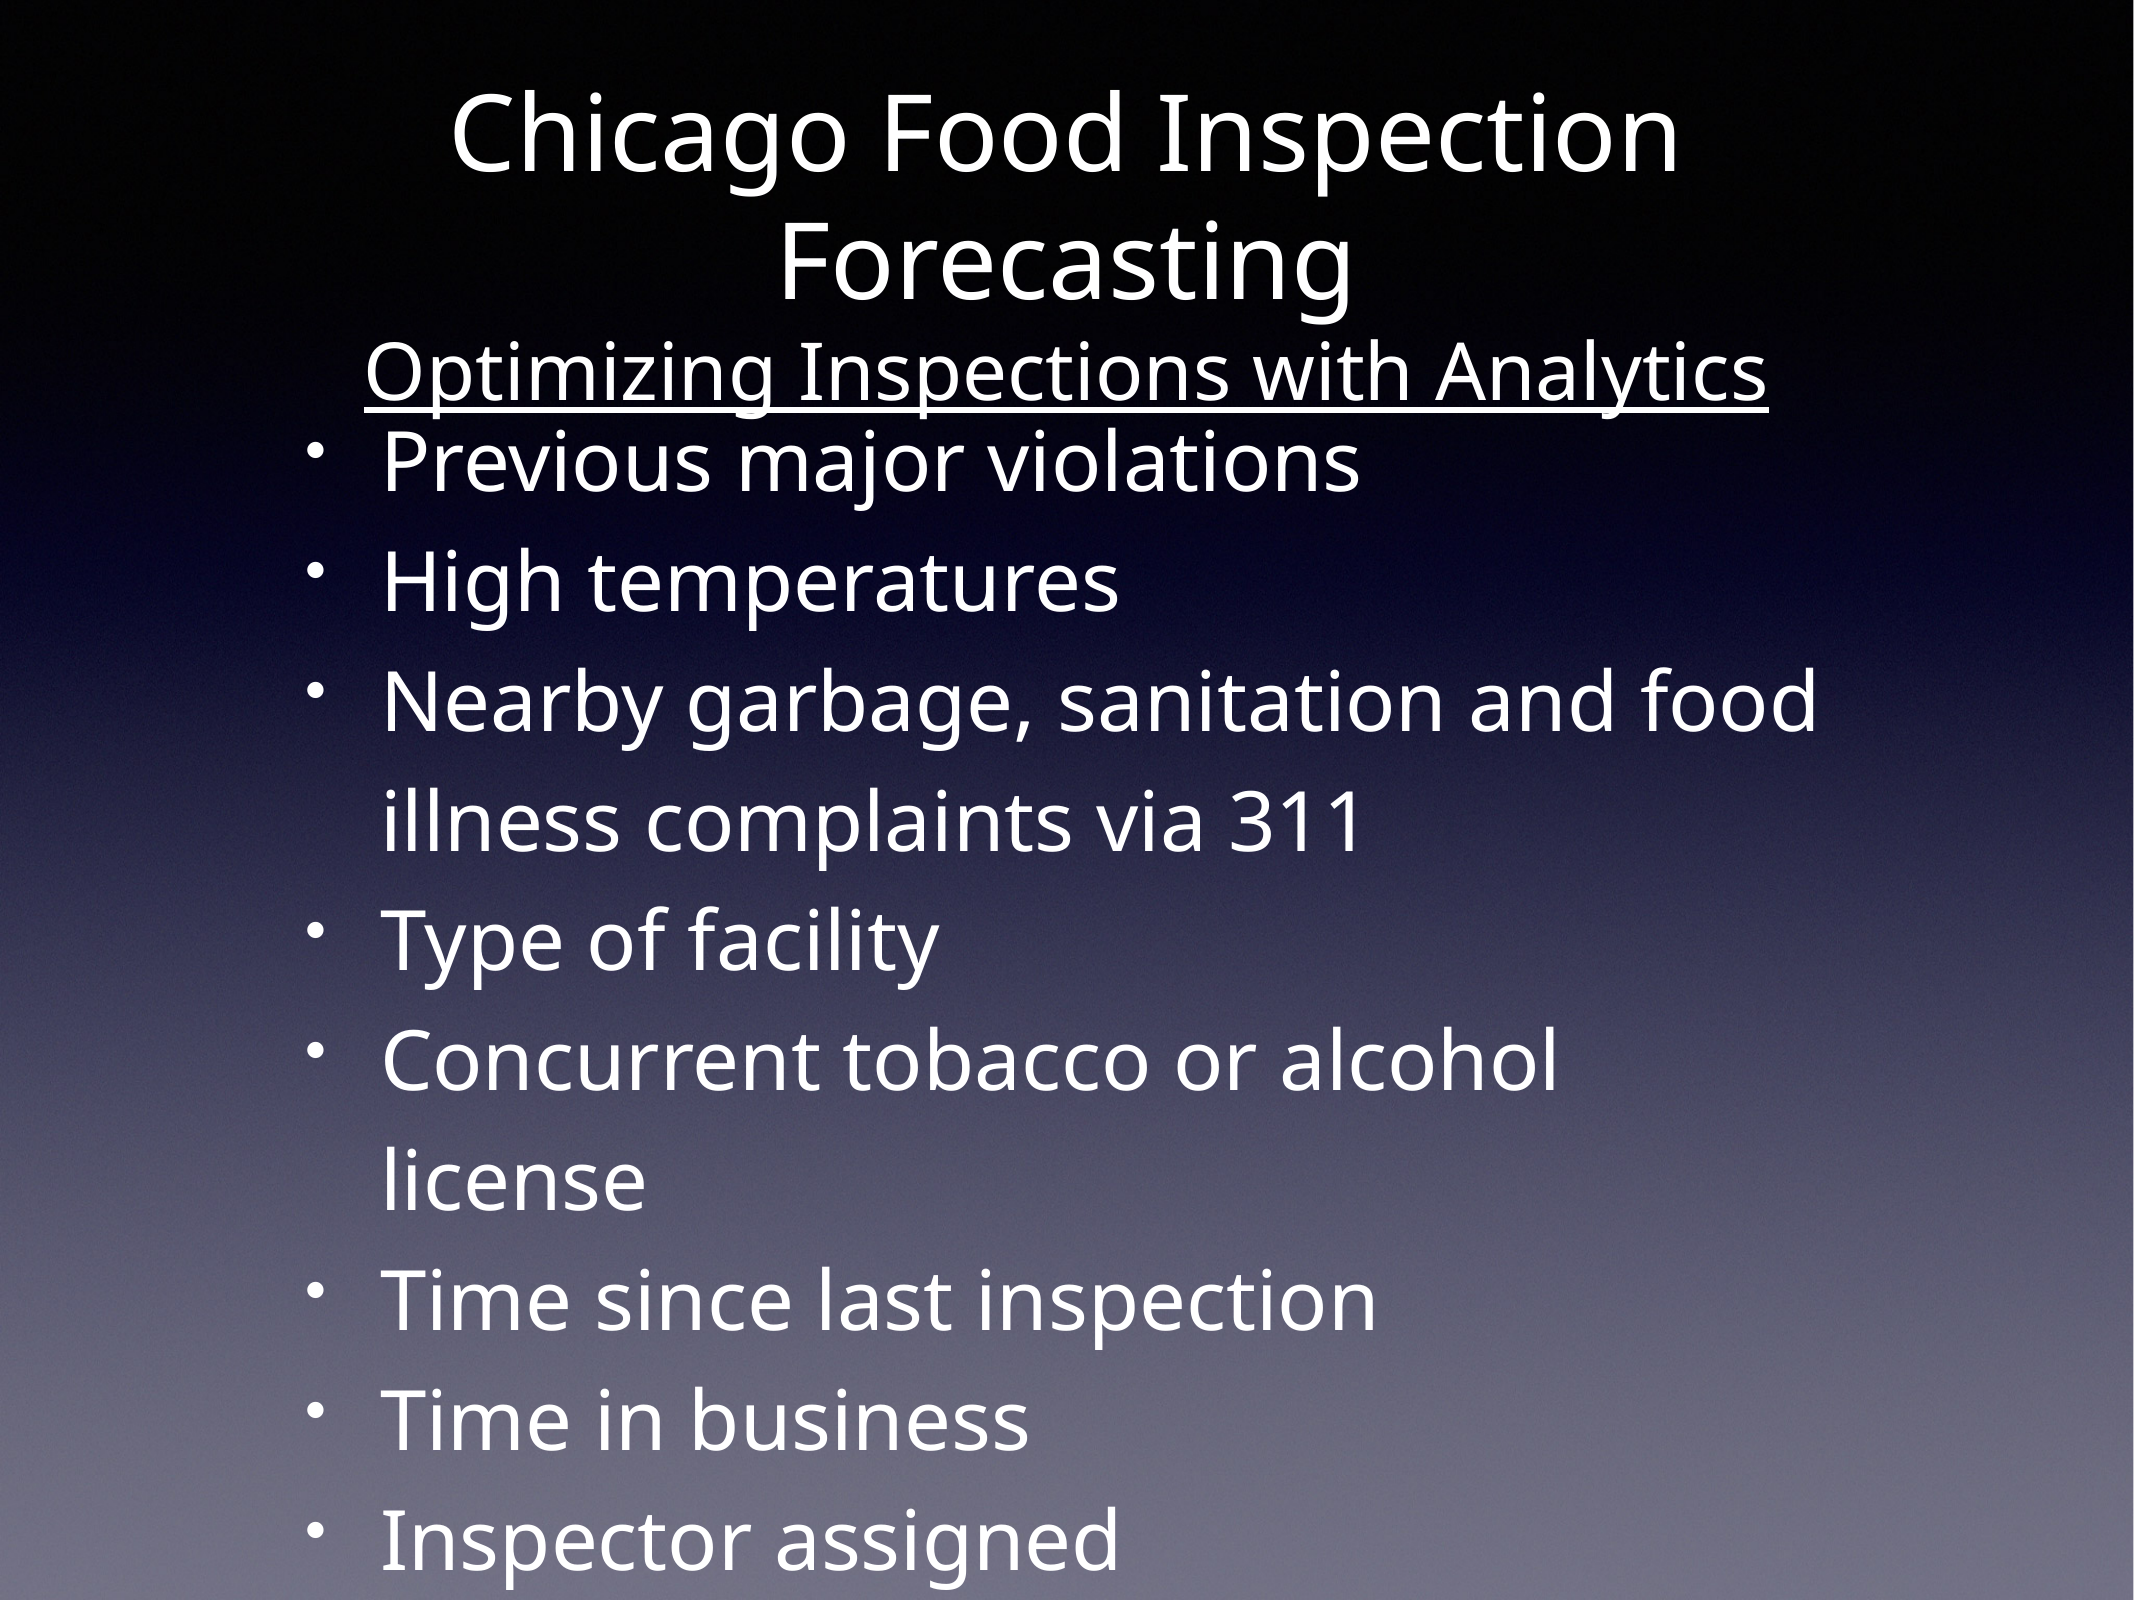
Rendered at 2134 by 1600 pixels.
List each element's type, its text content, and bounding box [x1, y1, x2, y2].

text_box Previous major violations High temperatures Nearby garbage, sanitation and food illness complaints via 311 Type of facility Concurrent tobacco or alcohol license Time since last inspection Time in business Inspector assigned [296, 379, 1837, 1596]
picture [0, 0, 2134, 1600]
title Chicago Food Inspection Forecasting Optimizing Inspections with Analytics [155, 66, 1978, 416]
